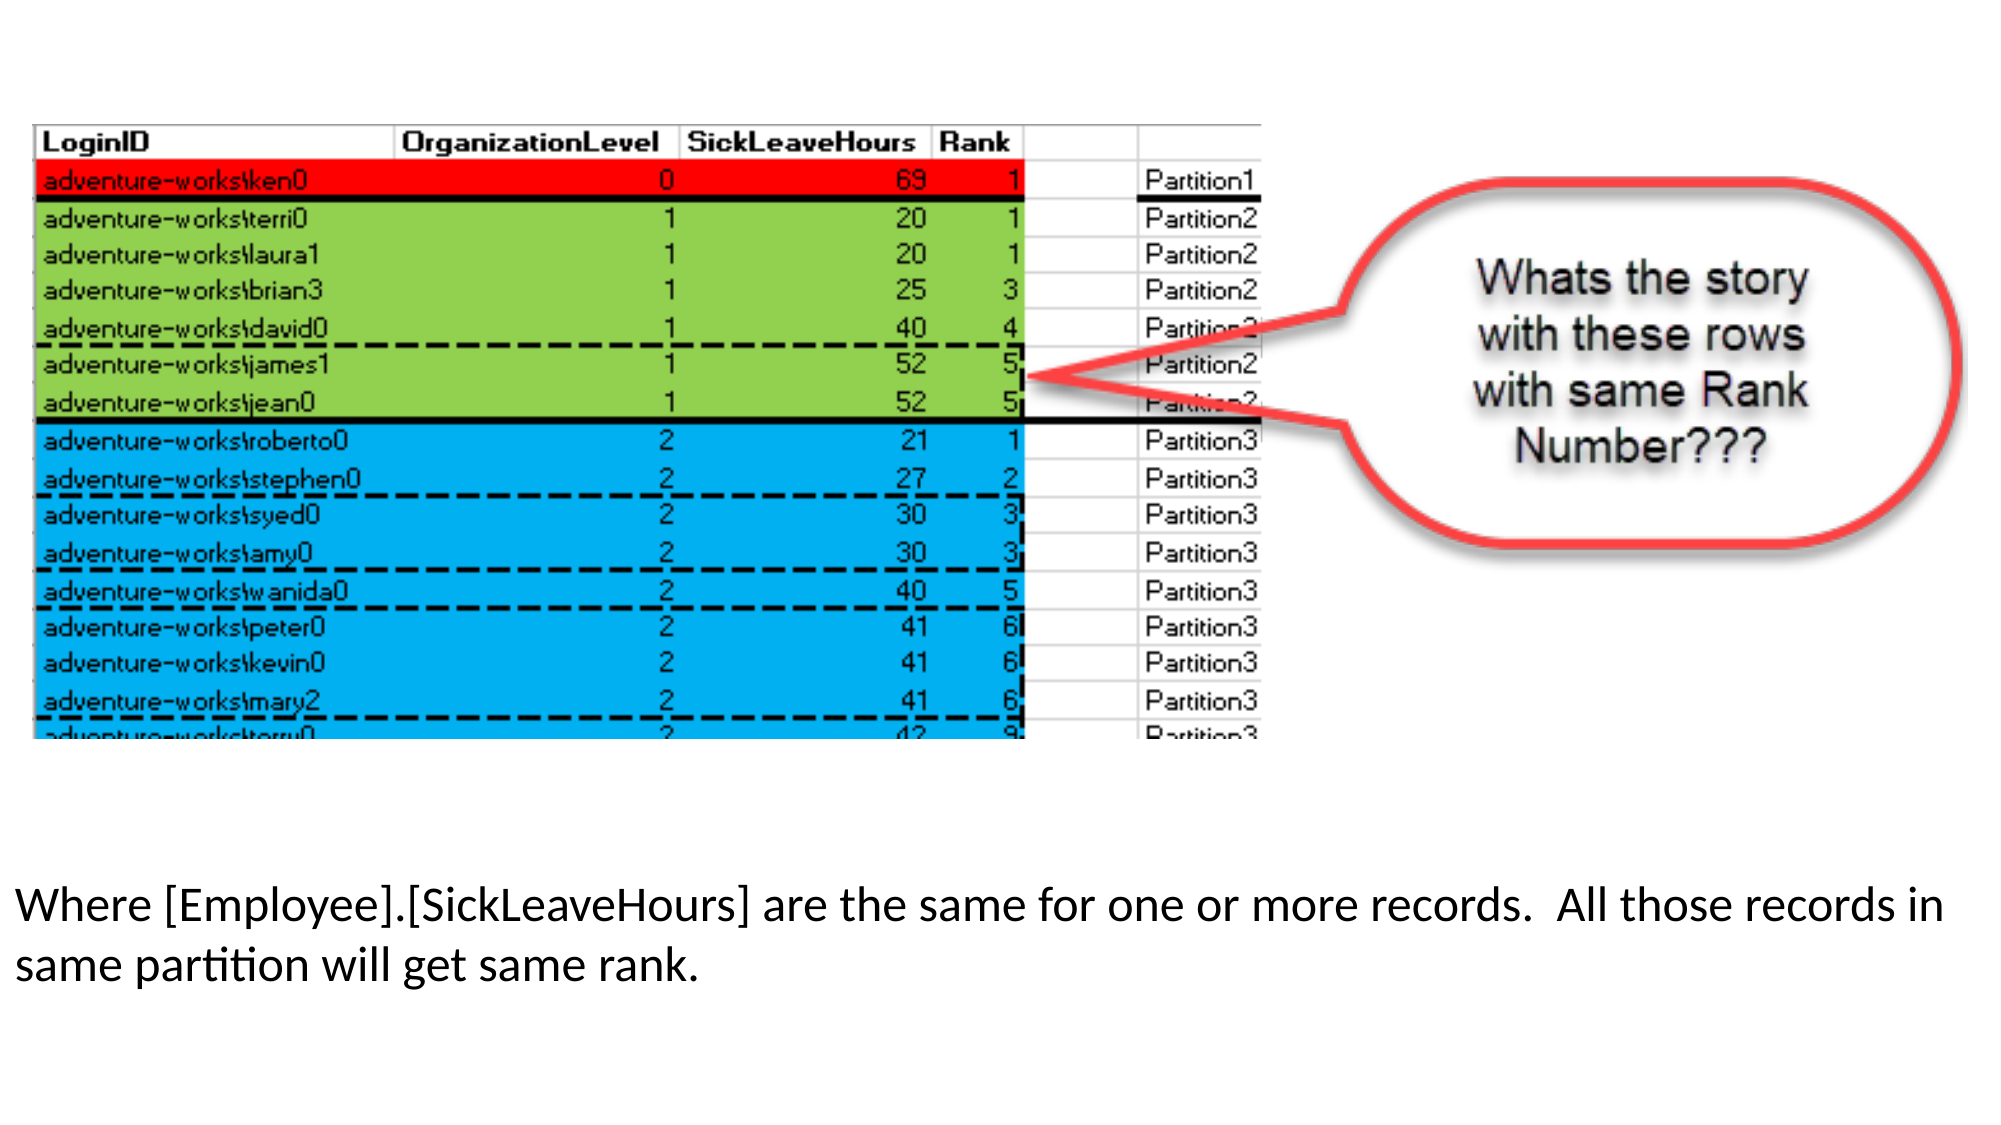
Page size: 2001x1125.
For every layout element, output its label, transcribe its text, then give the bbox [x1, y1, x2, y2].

picture [32, 124, 1968, 739]
text_box Where [Employee].[SickLeaveHours] are the same for one or more records. All those records in same partition will get same rank. [0, 864, 2000, 999]
